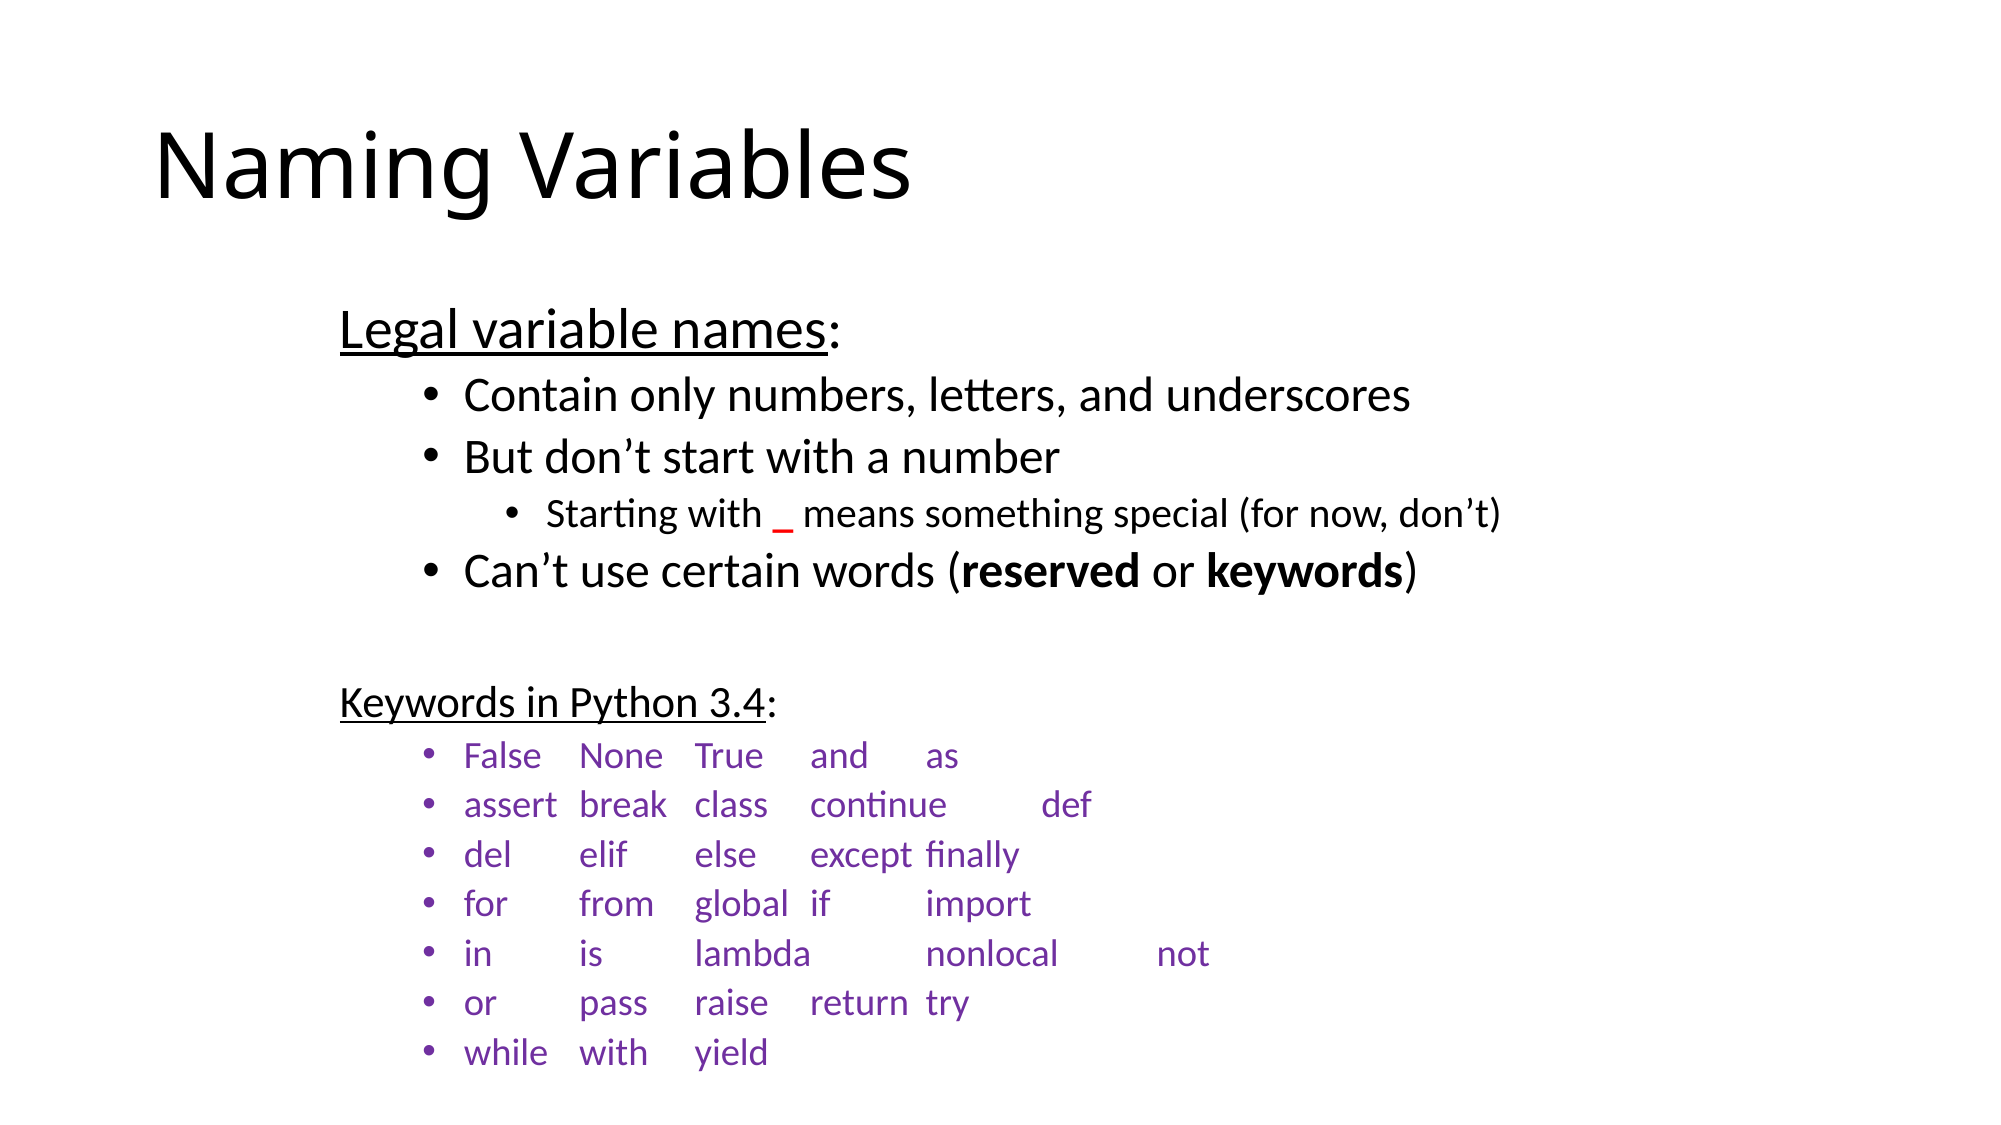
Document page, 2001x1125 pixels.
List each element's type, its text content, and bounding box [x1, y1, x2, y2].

title Naming Variables [137, 59, 1863, 278]
list Legal variable names: Contain only numbers, letters, and underscores But don’t start with a number Starting with _ means something special (for now, don’t) Can’t use certain words (reserved or keywords) Keywords in Python 3.4: False None True and as assert break class continue def del elif else except finally for from global if import in is lambda nonlocal not or pass raise return try while with yield [324, 291, 1675, 1100]
